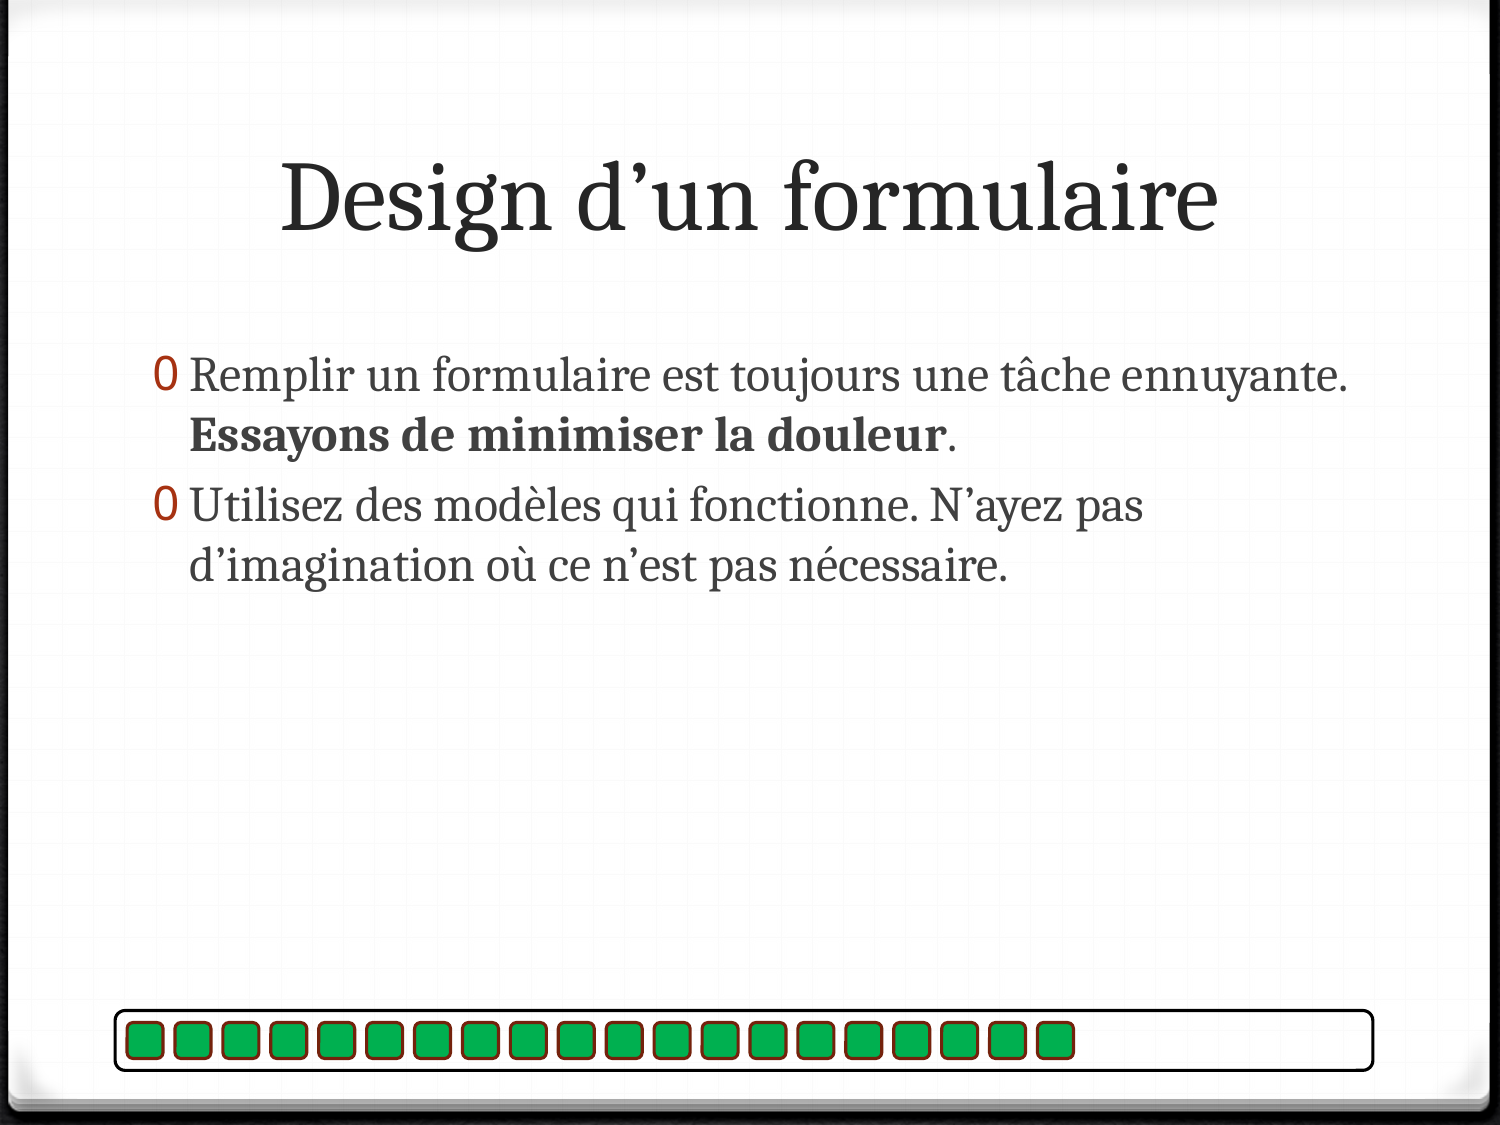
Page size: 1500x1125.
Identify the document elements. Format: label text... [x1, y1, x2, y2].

text_box [317, 1020, 357, 1061]
text_box [508, 1020, 548, 1061]
text_box [1035, 1020, 1076, 1061]
text_box [125, 1020, 165, 1061]
title Design d’un formulaire [90, 71, 1410, 309]
text_box [940, 1020, 980, 1061]
text_box [700, 1020, 740, 1061]
text_box [844, 1020, 884, 1061]
text_box [796, 1020, 836, 1061]
text_box [365, 1020, 405, 1061]
text_box [652, 1020, 692, 1061]
text_box [987, 1020, 1028, 1061]
text_box [748, 1020, 788, 1061]
text_box [269, 1020, 309, 1061]
text_box [556, 1020, 596, 1061]
text_box [173, 1020, 213, 1061]
text_box [460, 1020, 501, 1061]
picture [0, 0, 1500, 1125]
text_box [221, 1020, 261, 1061]
text_box [892, 1020, 932, 1061]
text_box [412, 1020, 453, 1061]
text_box [113, 1008, 1375, 1072]
text_box [604, 1020, 644, 1061]
list Remplir un formulaire est toujours une tâche ennuyante. Essayons de minimiser la douleur. Utilisez des modèles qui fonctionne. N’ayez pas d’imagination où ce n’est pas nécessaire. [137, 334, 1363, 983]
